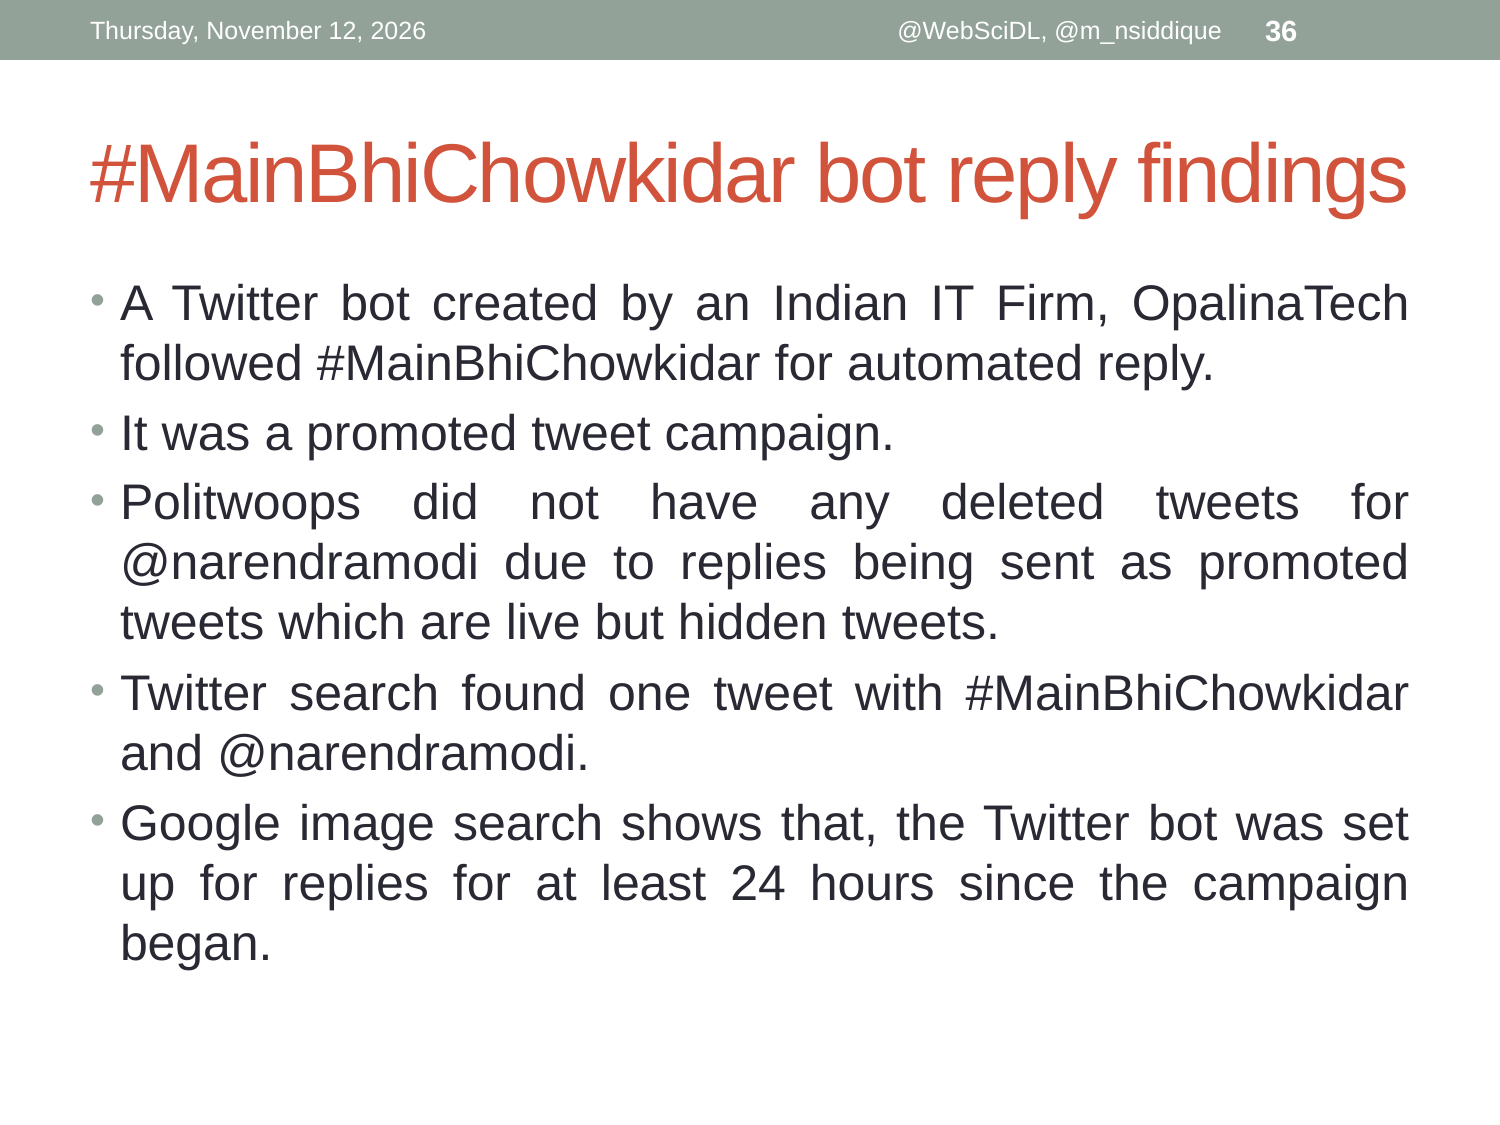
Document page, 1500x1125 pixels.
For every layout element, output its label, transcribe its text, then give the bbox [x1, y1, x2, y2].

footer @WebSciDL, @m_nsiddique [562, 3, 1238, 57]
slide_number 36 [1250, 3, 1425, 57]
title #MainBhiChowkidar bot reply findings [75, 87, 1425, 250]
list A Twitter bot created by an Indian IT Firm, OpalinaTech followed #MainBhiChowkidar for automated reply. It was a promoted tweet campaign. Politwoops did not have any deleted tweets for @narendramodi due to replies being sent as promoted tweets which are live but hidden tweets. Twitter search found one tweet with #MainBhiChowkidar and @narendramodi. Google image search shows that, the Twitter bot was set up for replies for at least 24 hours since the campaign began. [75, 262, 1425, 1063]
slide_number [75, 3, 550, 57]
